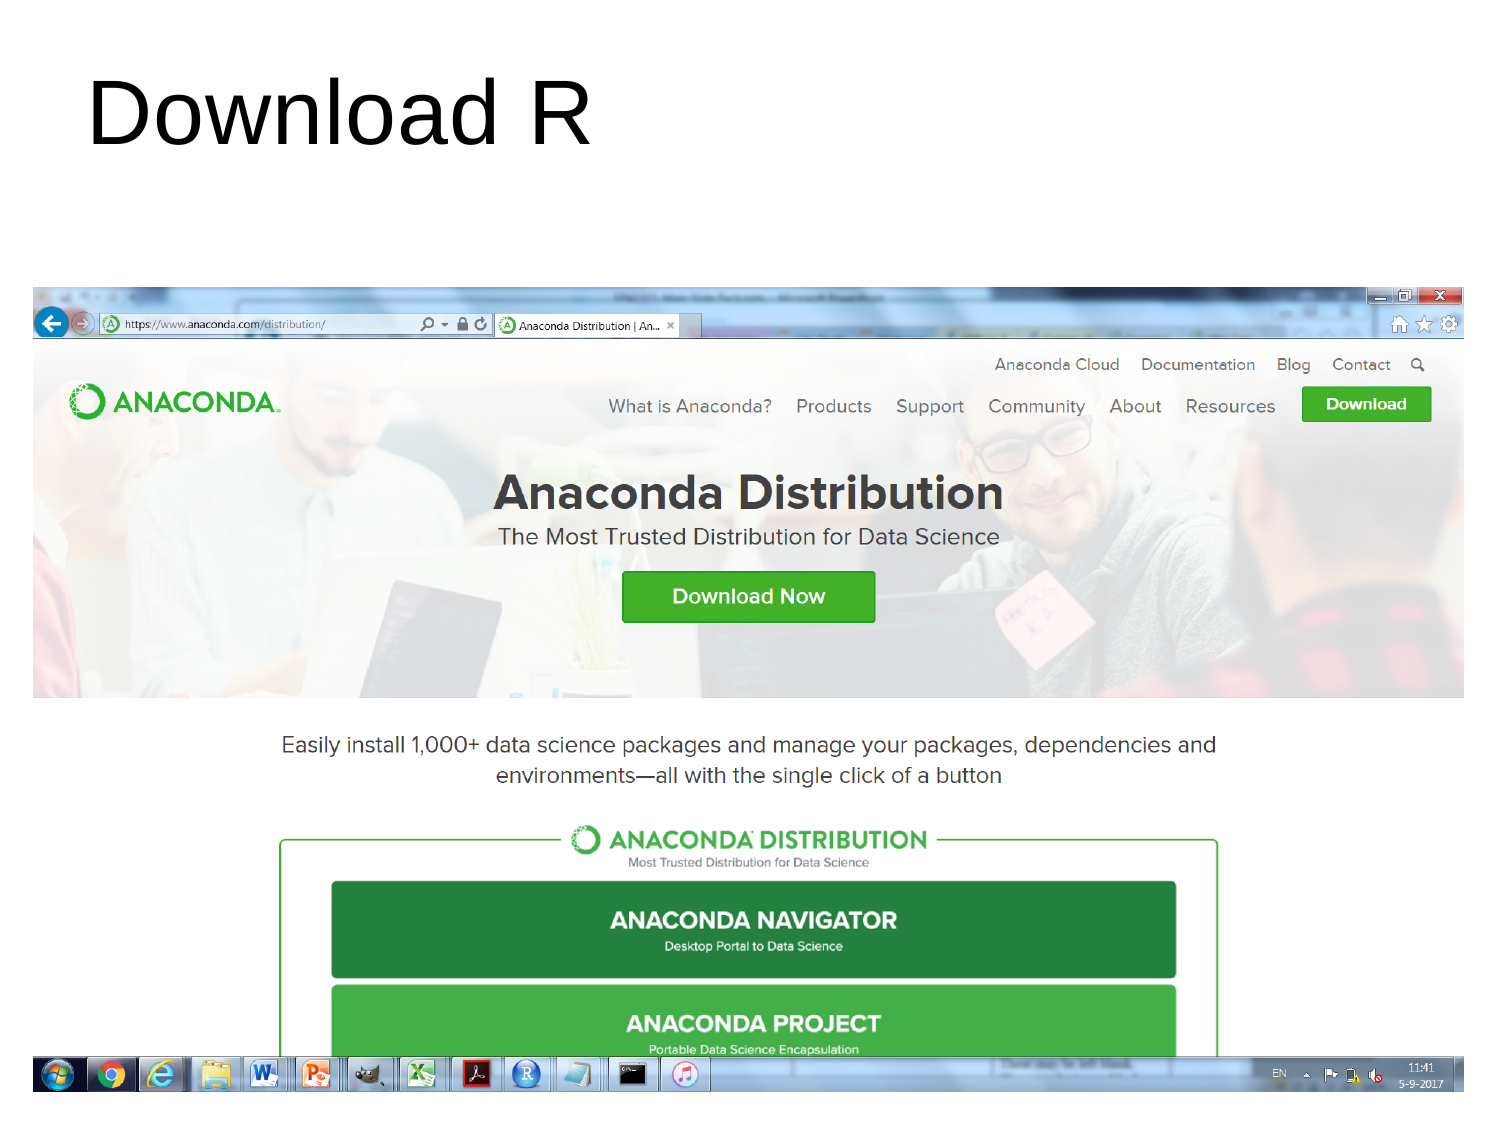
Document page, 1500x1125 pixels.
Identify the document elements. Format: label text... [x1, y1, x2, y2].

picture [33, 287, 1465, 1093]
title Download R [71, 45, 1464, 233]
